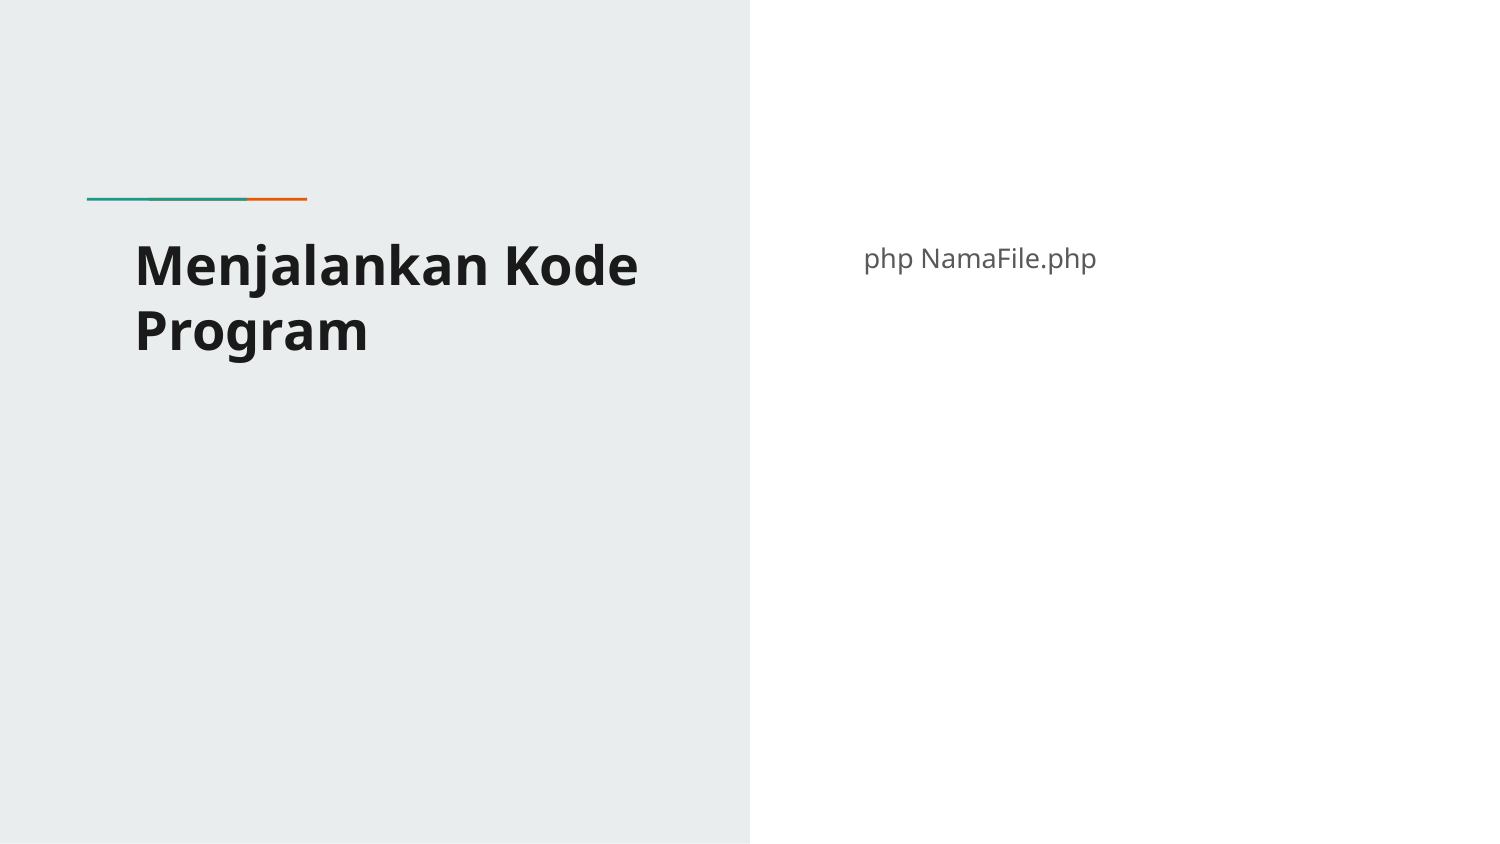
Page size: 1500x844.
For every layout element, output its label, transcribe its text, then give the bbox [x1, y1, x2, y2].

title Menjalankan Kode Program [119, 216, 662, 494]
list php NamaFile.php [848, 221, 1403, 719]
